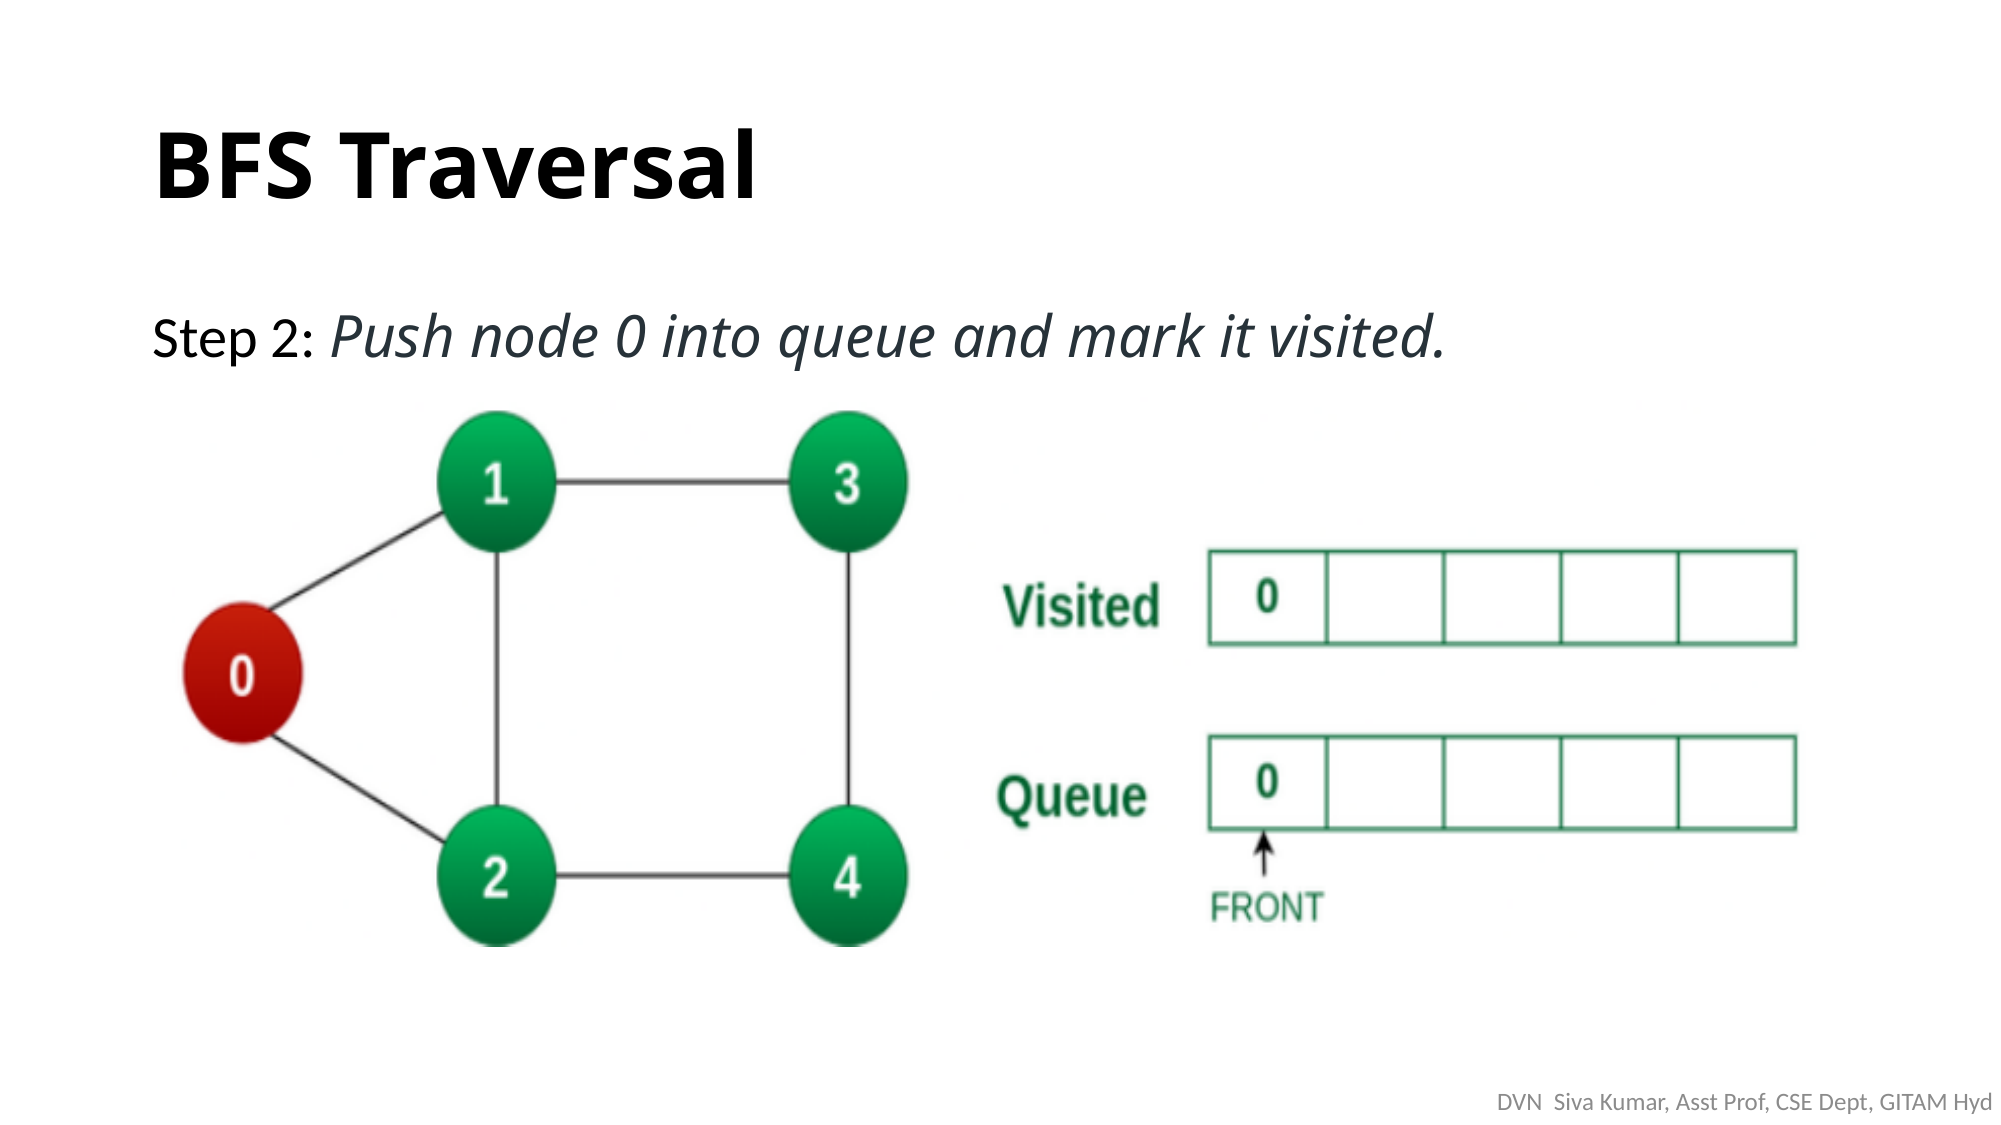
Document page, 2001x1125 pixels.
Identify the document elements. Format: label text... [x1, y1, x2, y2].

footer DVN Siva Kumar, Asst Prof, CSE Dept, GITAM Hyd [1408, 1070, 2000, 1125]
title BFS Traversal [137, 59, 1863, 278]
list Step 2: Push node 0 into queue and mark it visited. [137, 299, 1863, 1014]
picture [172, 397, 1828, 947]
